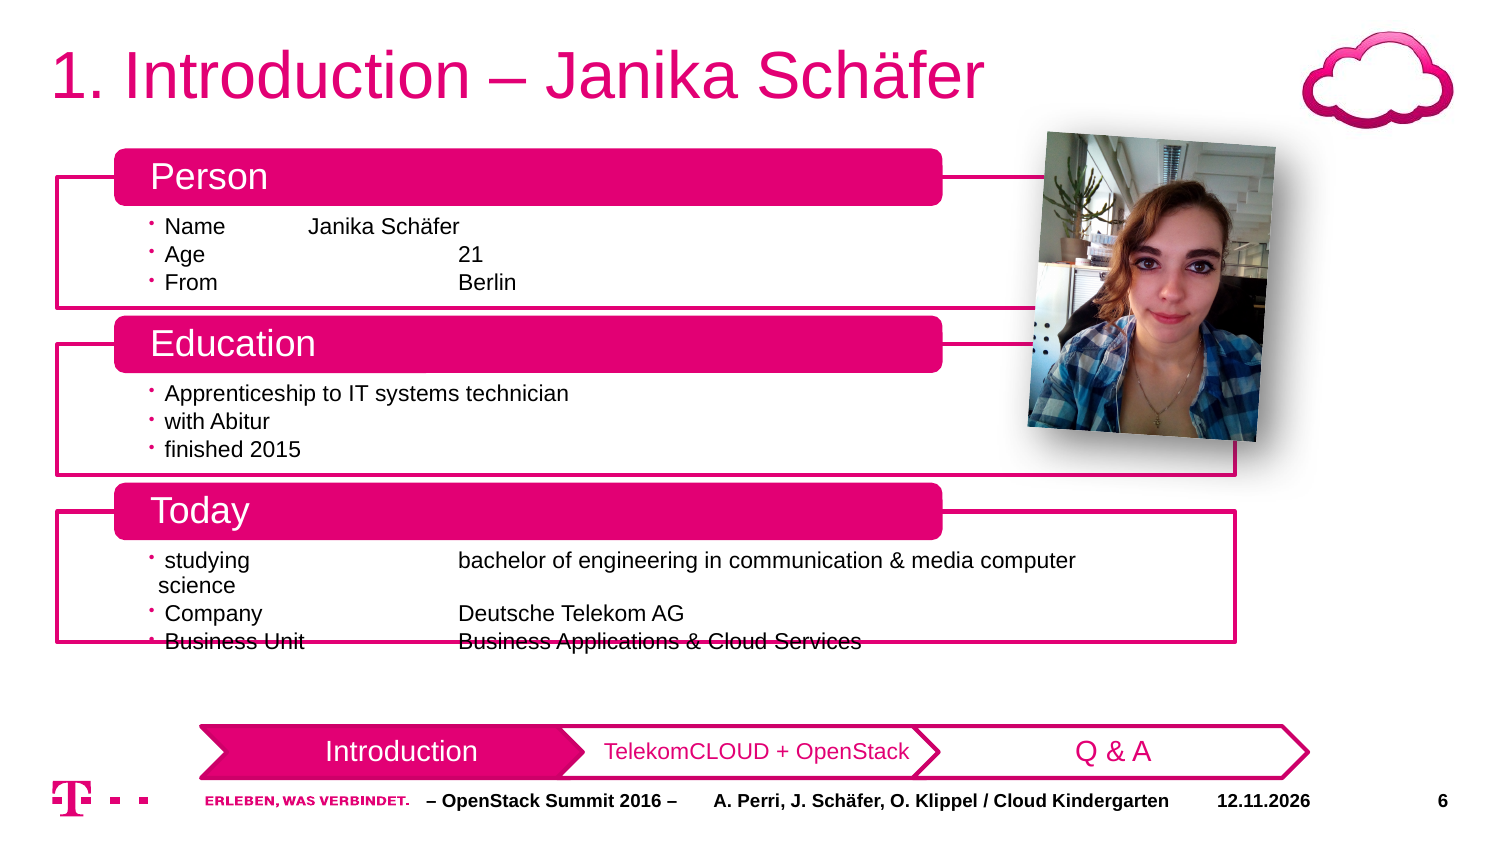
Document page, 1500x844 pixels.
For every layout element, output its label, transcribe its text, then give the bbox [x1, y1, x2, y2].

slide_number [1115, 788, 1412, 812]
title 1. Introduction – Janika Schäfer [49, 40, 1278, 114]
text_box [200, 725, 1309, 779]
footer – OpenStack Summit 2016 – A. Perri, J. Schäfer, O. Klippel / Cloud Kindergarten [419, 788, 1115, 812]
picture [1283, 20, 1466, 146]
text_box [57, 128, 1236, 665]
slide_number 6 [1412, 788, 1449, 812]
picture [1036, 138, 1276, 442]
